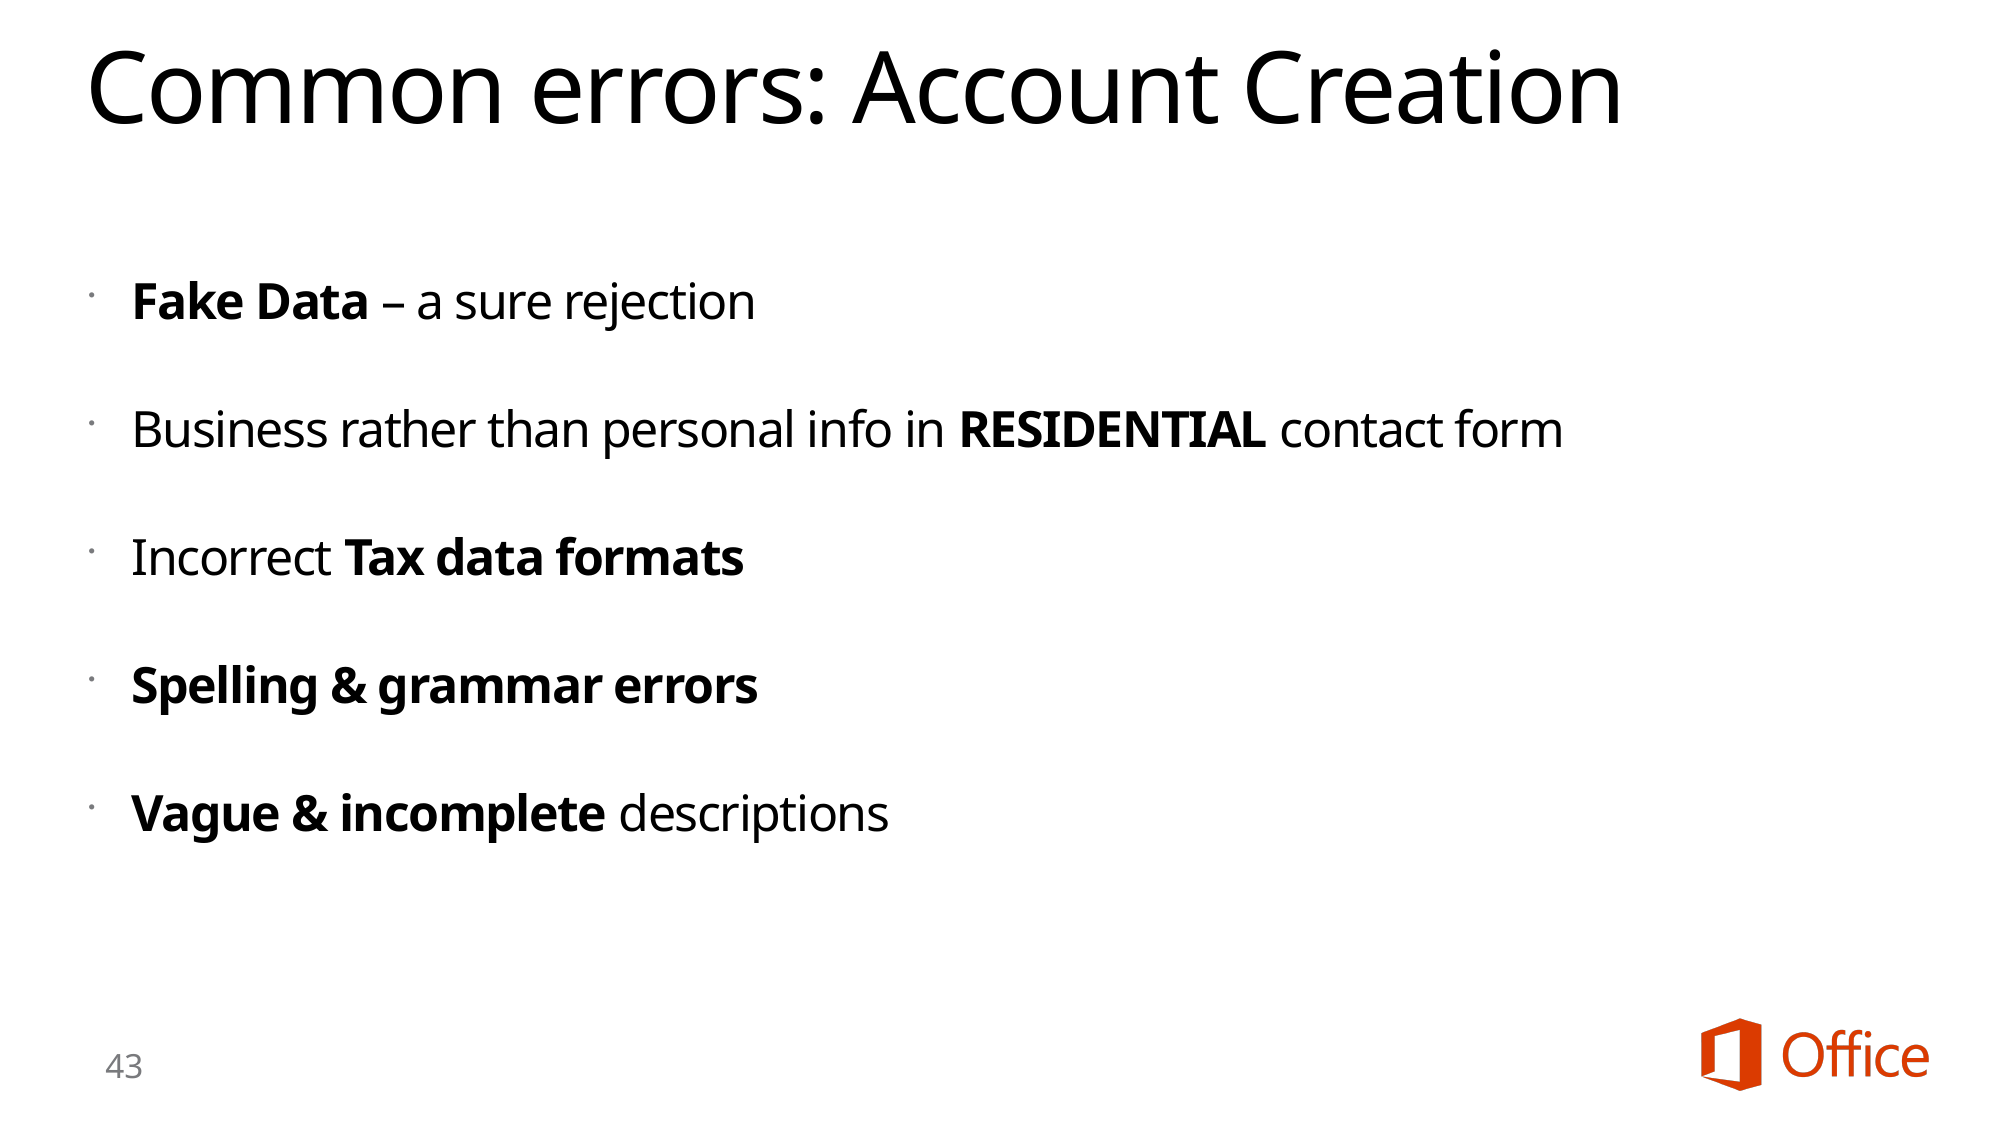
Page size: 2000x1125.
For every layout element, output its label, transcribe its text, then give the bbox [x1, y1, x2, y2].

list Fake Data – a sure rejection Business rather than personal info in RESIDENTIAL contact form Incorrect Tax data formats Spelling & grammar errors Vague & incomplete descriptions [85, 276, 1961, 916]
picture [1670, 987, 1960, 1122]
title Common errors: Account Creation [85, 37, 1914, 161]
slide_number 43 [85, 1049, 178, 1086]
